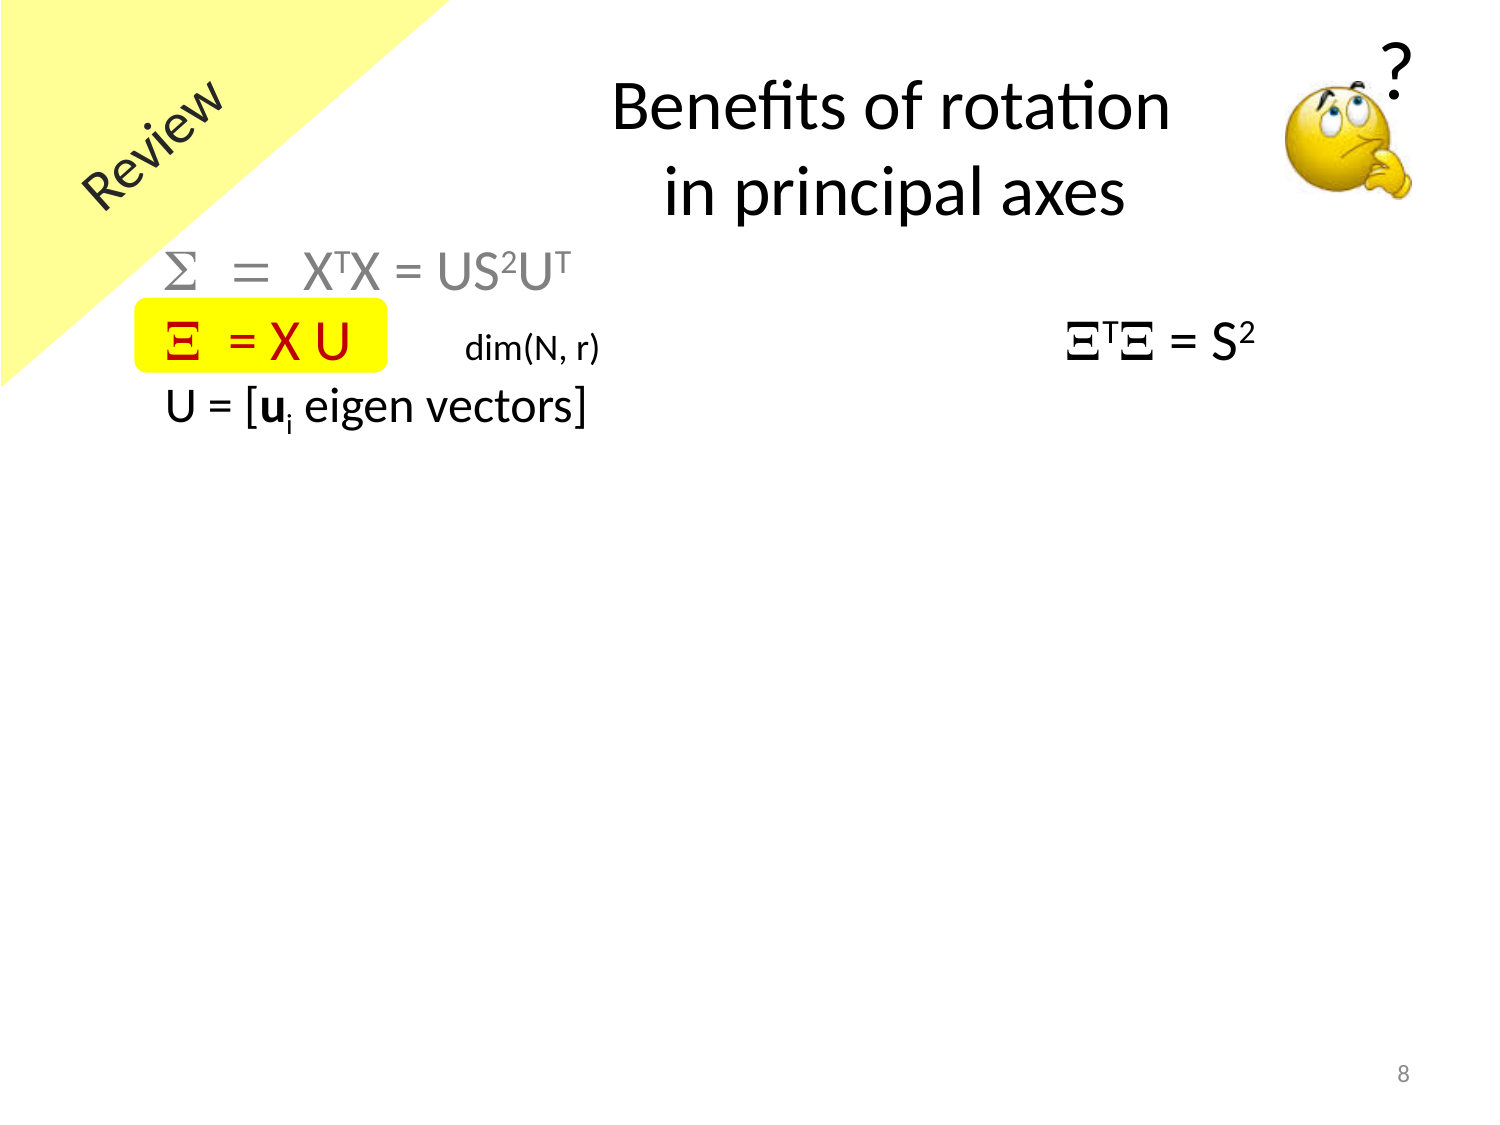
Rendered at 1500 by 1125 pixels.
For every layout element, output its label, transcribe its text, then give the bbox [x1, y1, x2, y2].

text_box [0, 0, 452, 390]
title Benefits of rotation in principal axes [225, 50, 1500, 224]
text_box S = XTX = US2UT X = X U dim(N, r) XTX = S2 U = [ui eigen vectors] [150, 224, 1500, 508]
text_box Review [49, 43, 225, 239]
text_box ? [1362, 8, 1432, 124]
slide_number 8 [1074, 1042, 1425, 1103]
text_box [132, 295, 150, 375]
picture [1285, 80, 1413, 201]
